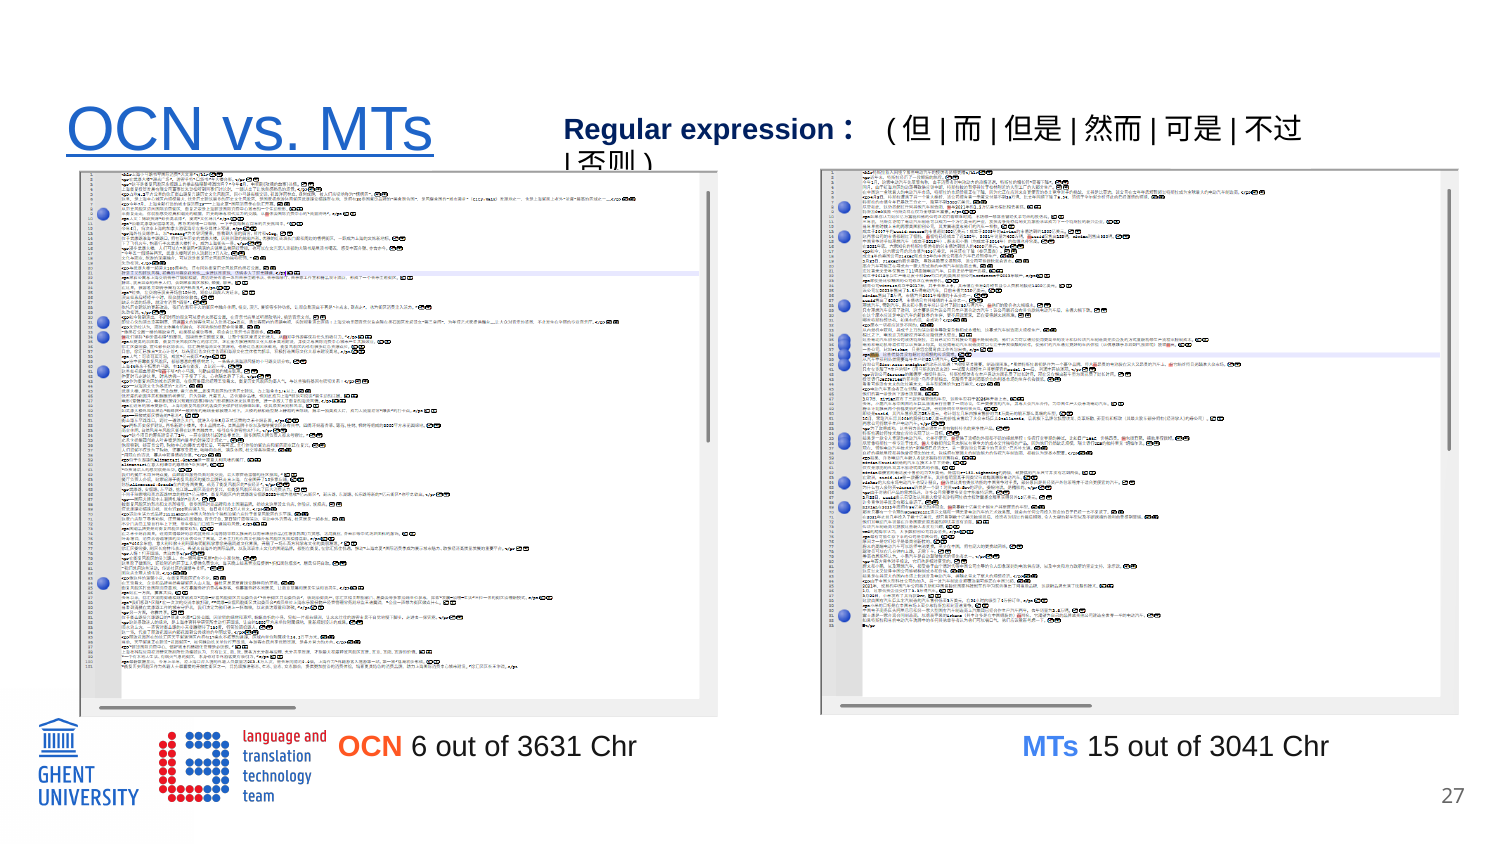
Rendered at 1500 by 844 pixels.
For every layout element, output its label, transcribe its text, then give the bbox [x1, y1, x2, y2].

picture [0, 170, 718, 844]
text_box OCN 6 out of 3631 Chr [323, 720, 750, 770]
slide_number 27 [1389, 764, 1480, 830]
title OCN vs. MTs [51, 72, 1449, 167]
text_box MTs 15 out of 3041 Chr [1007, 723, 1422, 770]
picture [820, 168, 1459, 716]
text_box Regular expression： (但|而|但是|然而|可是|不过|否则) [548, 103, 1323, 223]
